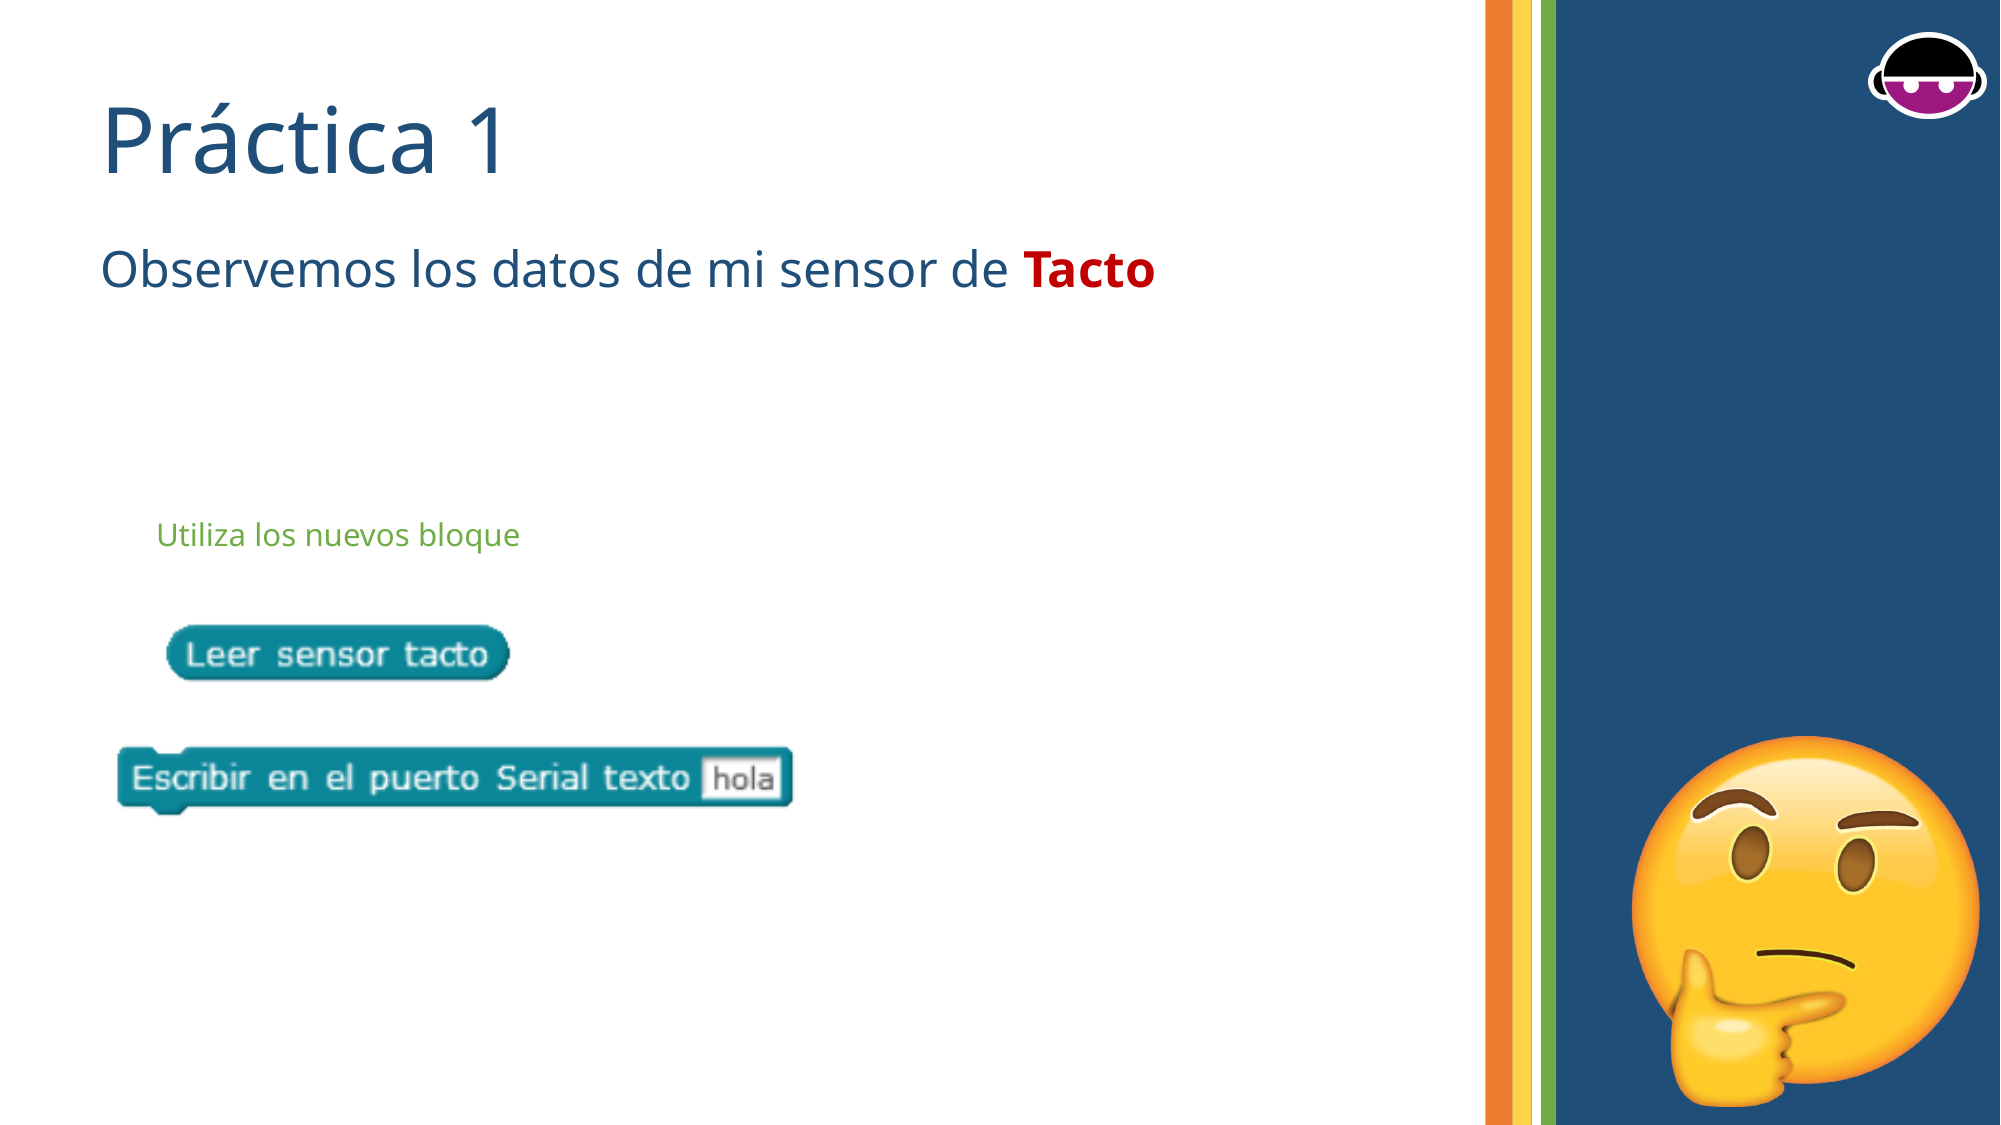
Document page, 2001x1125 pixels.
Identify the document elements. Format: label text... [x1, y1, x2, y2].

picture [1868, 32, 1987, 119]
picture [1620, 736, 1991, 1107]
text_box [1485, 0, 2000, 1125]
picture [132, 596, 545, 707]
picture [111, 736, 807, 825]
text_box Utiliza los nuevos bloque [106, 512, 571, 579]
title Práctica 1 [85, 59, 1460, 229]
text_box Observemos los datos de mi sensor de Tacto [85, 237, 1485, 326]
